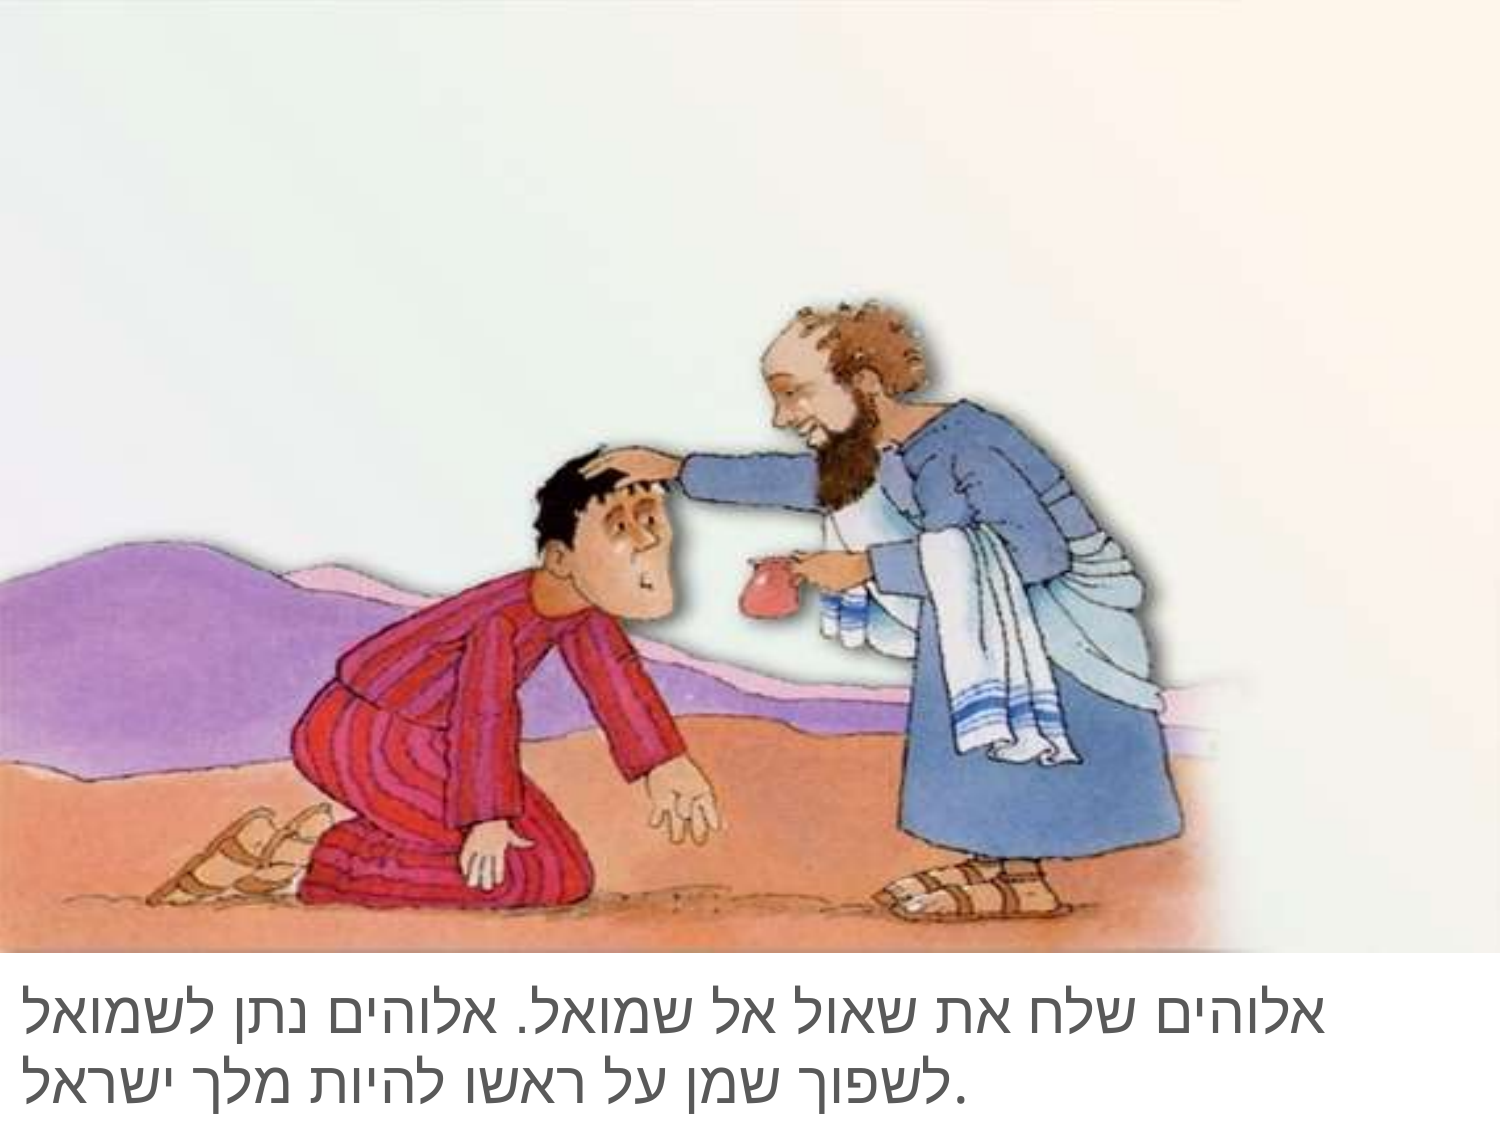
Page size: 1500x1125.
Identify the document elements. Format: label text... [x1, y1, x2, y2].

picture [0, 0, 1500, 953]
text_box אלוהים שלח את שאול אל שמואל. אלוהים נתן לשמואל לשפוך שמן על ראשו להיות מלך ישראל. [7, 967, 1493, 1123]
